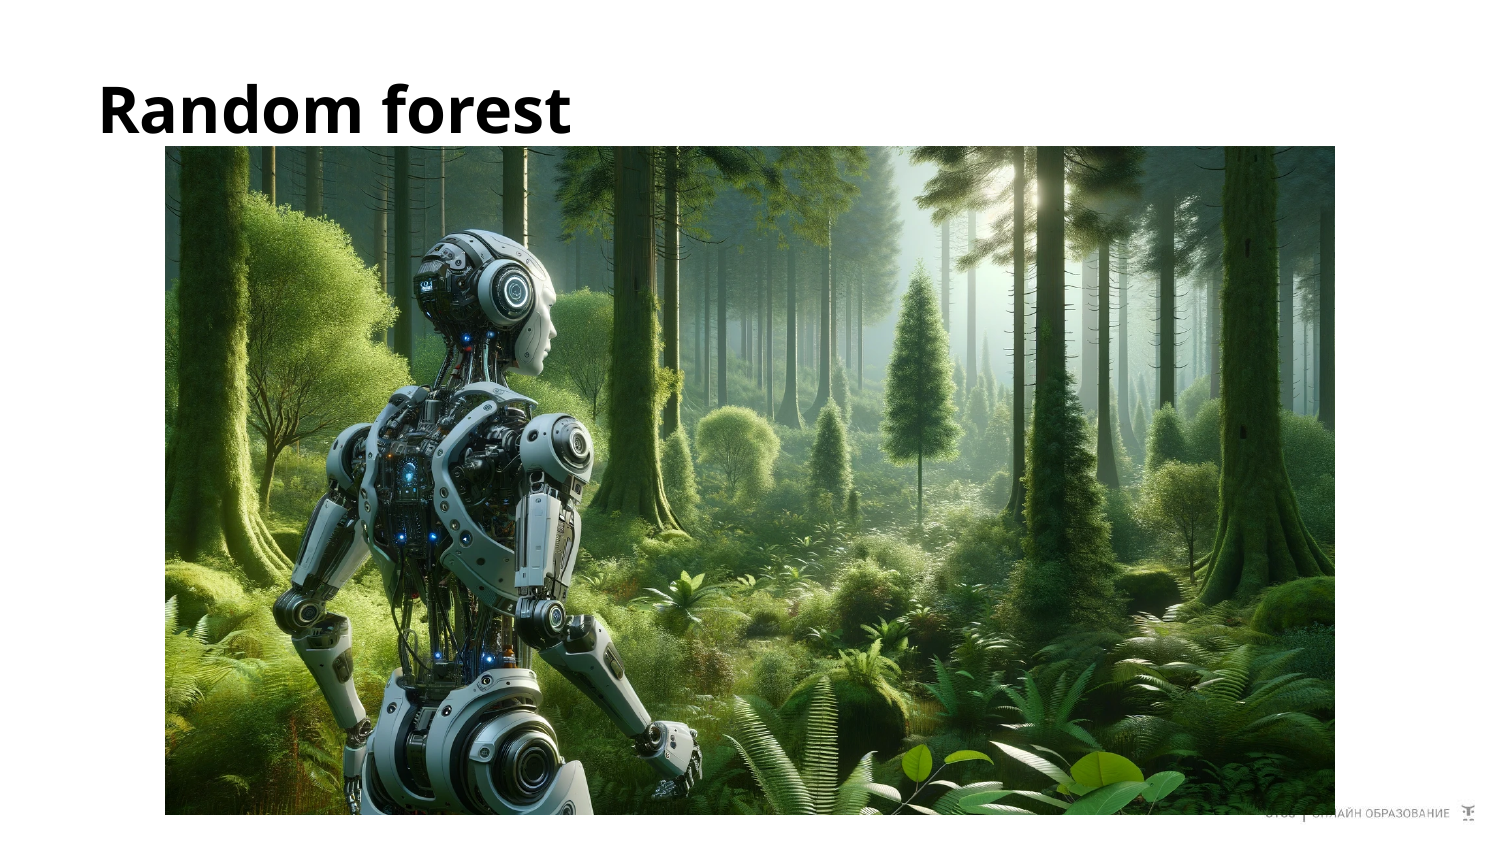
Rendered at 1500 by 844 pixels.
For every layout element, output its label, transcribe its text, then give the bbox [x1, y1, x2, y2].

picture [165, 146, 1475, 825]
title Random forest [82, 54, 1480, 234]
